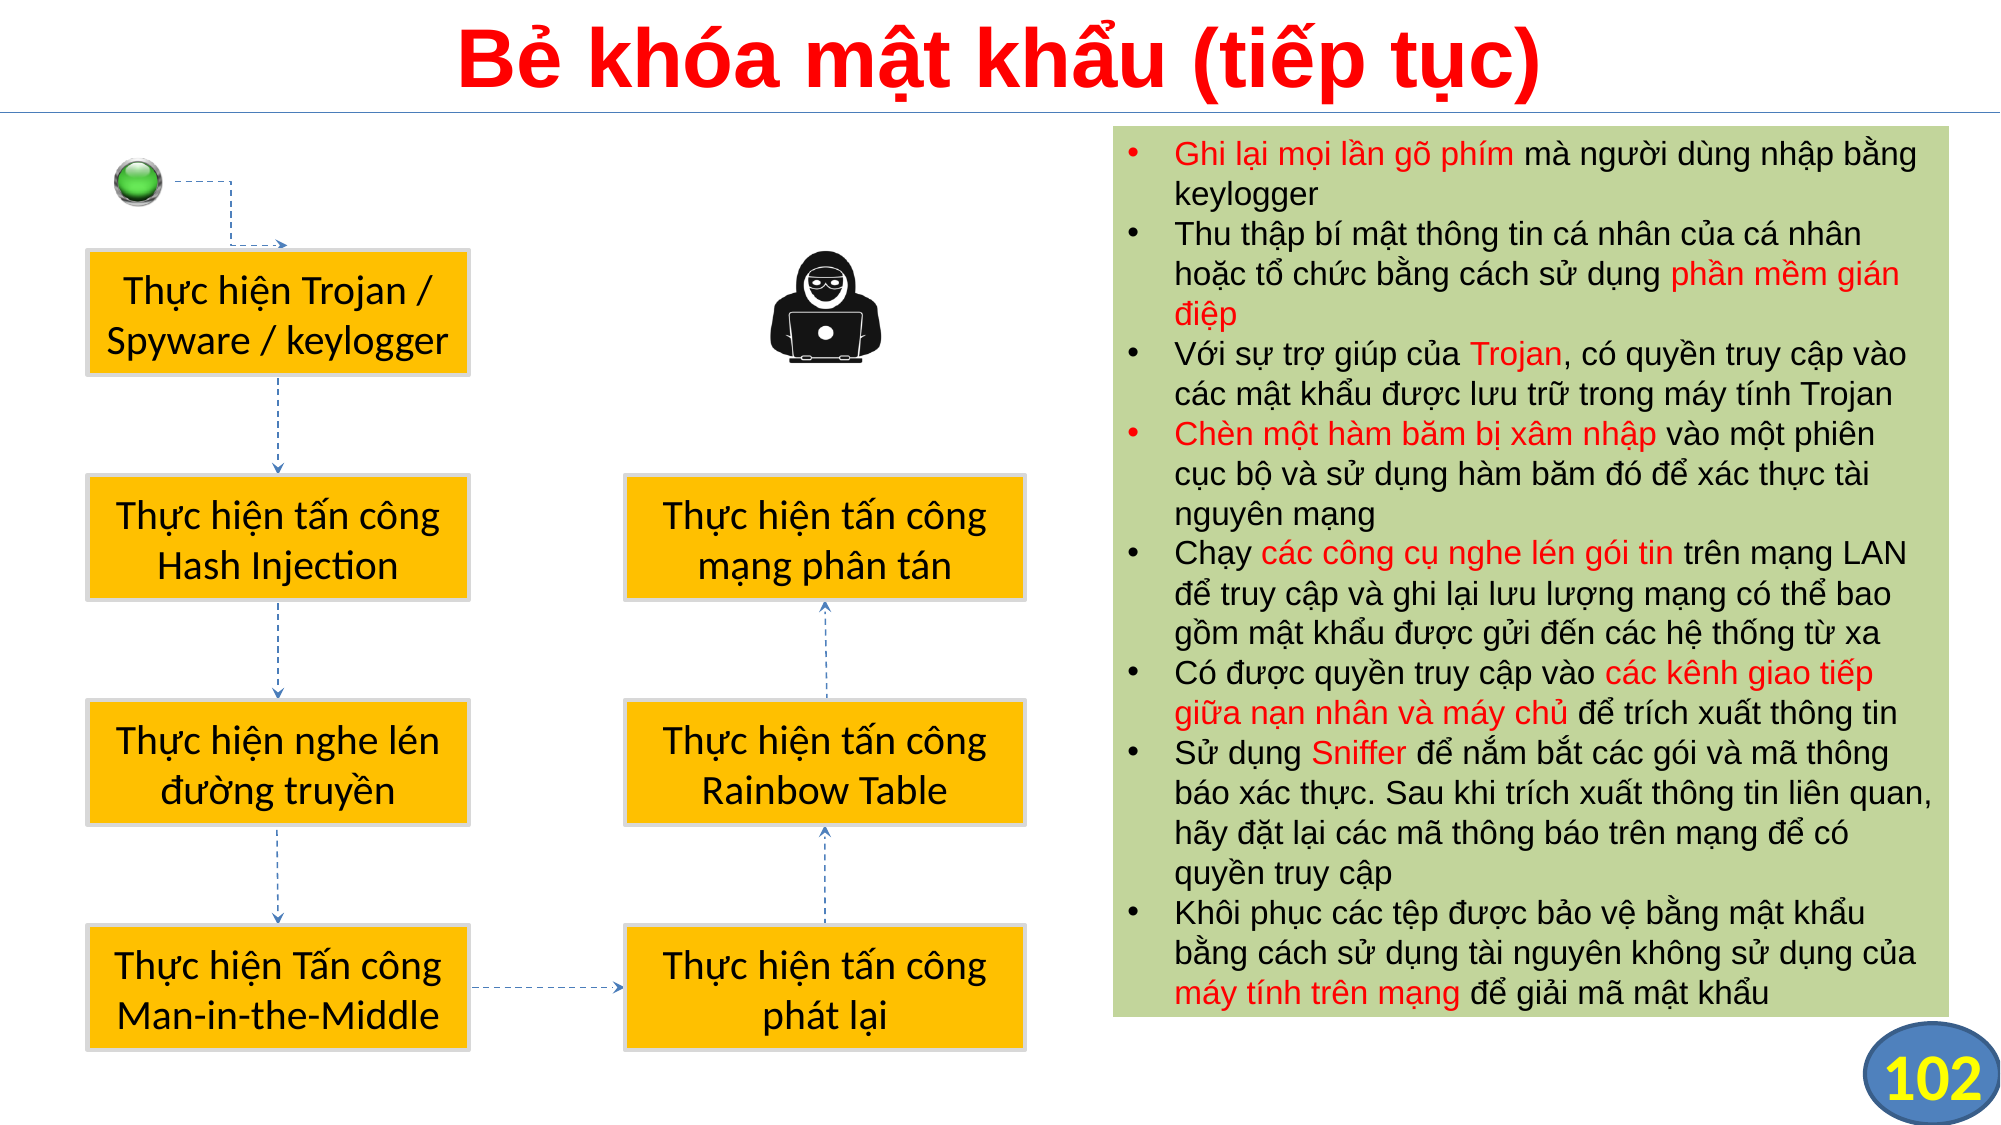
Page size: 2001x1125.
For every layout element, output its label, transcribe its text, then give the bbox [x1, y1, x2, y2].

text_box Thực hiện Trojan / Spyware / keylogger [87, 249, 469, 375]
picture [767, 249, 882, 366]
text_box Thực hiện tấn công mạng phân tán [624, 474, 1025, 600]
slide_number 102 [1866, 1023, 2000, 1125]
picture [112, 156, 163, 207]
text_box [824, 599, 828, 701]
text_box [174, 181, 288, 246]
text_box Thực hiện Tấn công Man-in-the-Middle [87, 924, 469, 1050]
title Bẻ khóa mật khẩu (tiếp tục) [0, 0, 2000, 113]
text_box Thực hiện tấn công Hash Injection [87, 474, 469, 600]
text_box Thực hiện tấn công Rainbow Table [624, 699, 1025, 825]
text_box Ghi lại mọi lần gõ phím mà người dùng nhập bằng keylogger Thu thập bí mật thông tin cá nhân của cá nhân hoặc tổ chức bằng cách sử dụng phần mềm gián điệp Với sự trợ giúp của Trojan, có quyền truy cập vào các mật khẩu được lưu trữ trong máy tính Trojan Chèn một hàm băm bị xâm nhập vào một phiên cục bộ và sử dụng hàm băm đó để xác thực tài nguyên mạng Chạy các công cụ nghe lén gói tin trên mạng LAN để truy cập và ghi lại lưu lượng mạng có thể bao gồm mật khẩu được gửi đến các hệ thống từ xa Có được quyền truy cập vào các kênh giao tiếp giữa nạn nhân và máy chủ để trích xuất thông tin Sử dụng Sniffer để nắm bắt các gói và mã thông báo xác thực. Sau khi trích xuất thông tin liên quan, hãy đặt lại các mã thông báo trên mạng để có quyền truy cập Khôi phục các tệp được bảo vệ bằng mật khẩu bằng cách sử dụng tài nguyên không sử dụng của máy tính trên mạng để giải mã mật khẩu [1112, 124, 1950, 1019]
text_box Thực hiện nghe lén đường truyền [87, 699, 469, 825]
text_box Thực hiện tấn công phát lại [624, 924, 1025, 1050]
